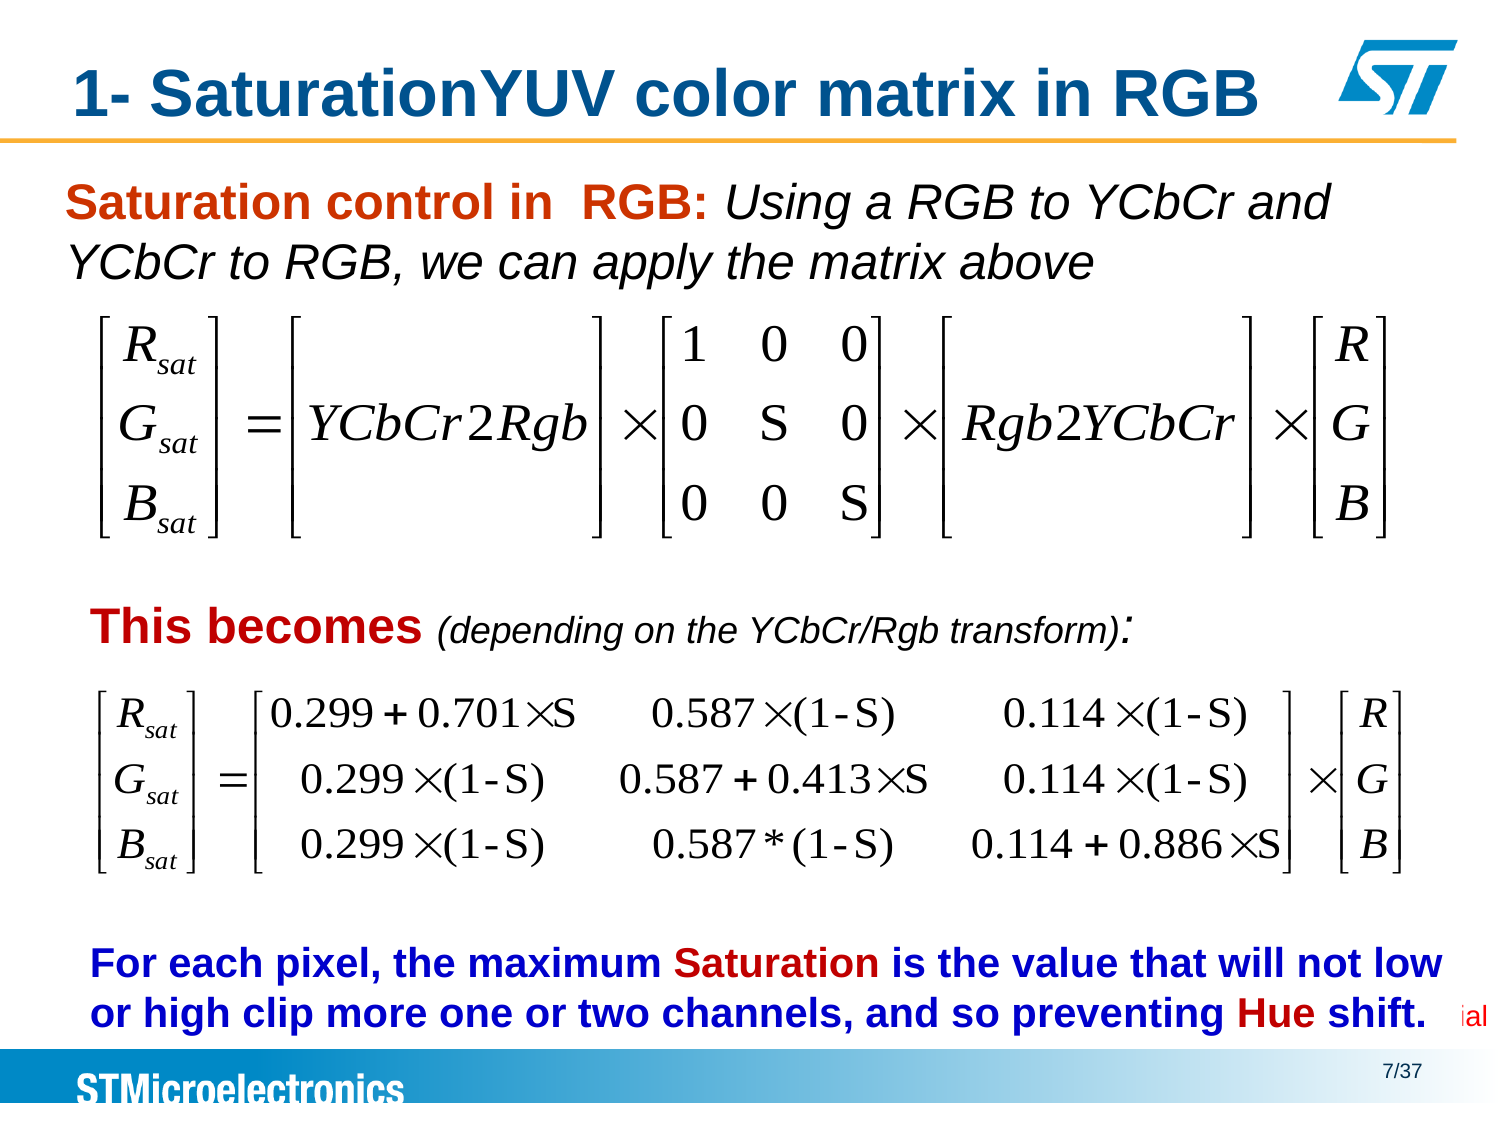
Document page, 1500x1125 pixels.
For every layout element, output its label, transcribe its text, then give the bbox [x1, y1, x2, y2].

title 1- SaturationYUV color matrix in RGB [57, 24, 1283, 138]
picture [1328, 37, 1462, 117]
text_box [49, 162, 1463, 1038]
slide_number 7/37 [1325, 1050, 1438, 1096]
picture [0, 1049, 1500, 1105]
